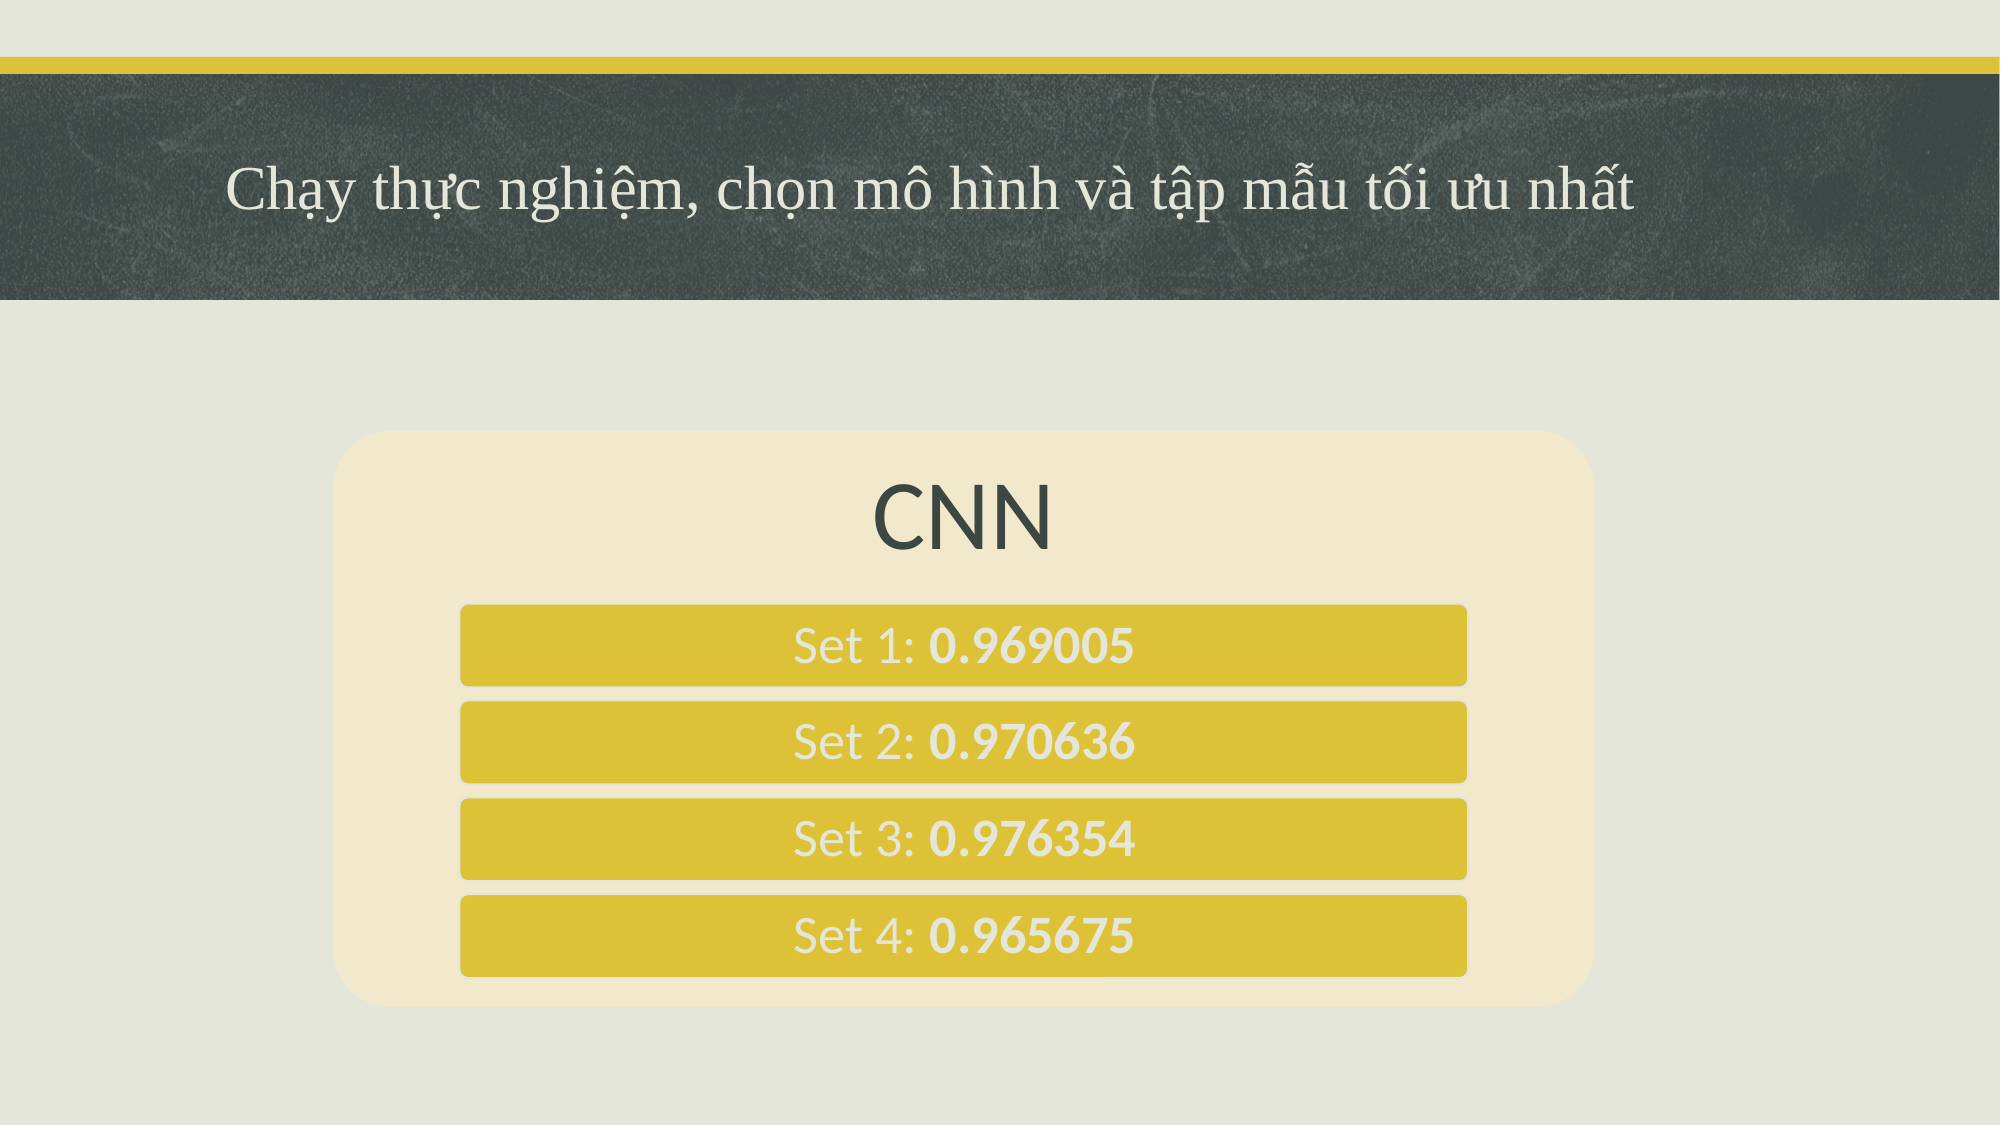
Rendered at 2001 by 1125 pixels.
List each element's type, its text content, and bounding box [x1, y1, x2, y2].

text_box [333, 430, 1595, 1007]
picture [0, 74, 2000, 300]
title Chạy thực nghiệm, chọn mô hình và tập mẫu tối ưu nhất [210, 76, 1790, 300]
